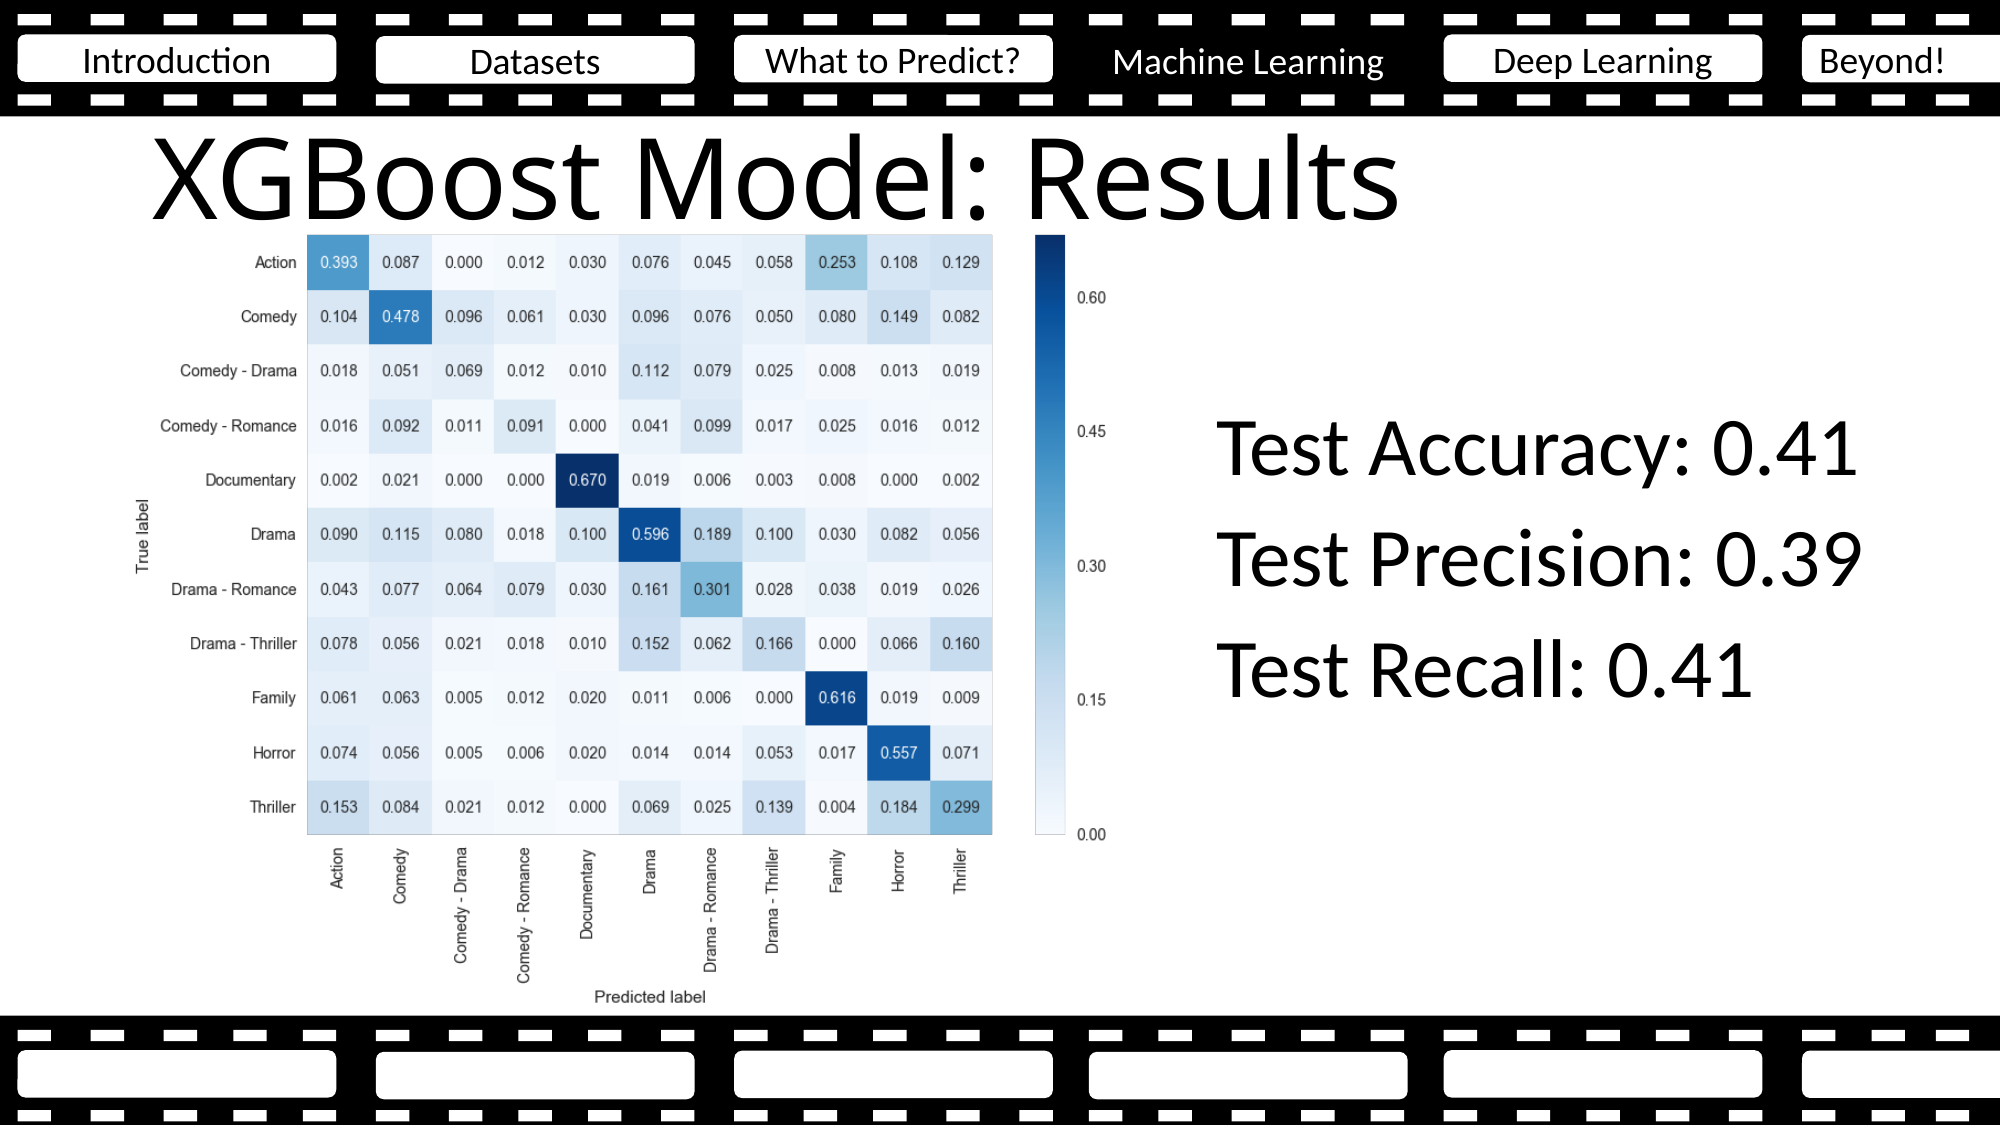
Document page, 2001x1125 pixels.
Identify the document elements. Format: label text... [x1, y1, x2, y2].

text_box [1870, 93, 1906, 107]
text_box [660, 13, 696, 26]
text_box [945, 1029, 981, 1042]
text_box [1088, 1109, 1123, 1122]
text_box [587, 93, 622, 107]
text_box [803, 1029, 838, 1042]
text_box [1088, 93, 1123, 107]
text_box [302, 13, 337, 26]
text_box [1231, 13, 1266, 26]
text_box [163, 1109, 198, 1122]
text_box [448, 13, 483, 26]
text_box [17, 1109, 52, 1122]
text_box [232, 1029, 268, 1042]
text_box [733, 1049, 1054, 1100]
text_box Datasets [374, 35, 696, 85]
text_box [1018, 13, 1054, 26]
text_box [302, 93, 337, 107]
text_box [517, 1109, 553, 1122]
text_box [90, 1109, 125, 1122]
text_box [587, 1029, 622, 1042]
text_box [1443, 93, 1478, 107]
text_box [660, 1109, 696, 1122]
text_box [1018, 1029, 1054, 1042]
text_box [1157, 13, 1193, 26]
text_box [1728, 93, 1763, 107]
text_box [90, 13, 125, 26]
text_box [1443, 1111, 1478, 1122]
text_box [1935, 93, 1970, 107]
text_box Deep Learning [1442, 33, 1764, 83]
text_box [1516, 13, 1551, 26]
text_box [448, 93, 483, 107]
text_box [587, 13, 622, 26]
text_box [1018, 1109, 1054, 1122]
text_box Beyond! [1800, 33, 2000, 84]
text_box [1870, 13, 1906, 26]
text_box [448, 1029, 483, 1042]
text_box [0, 0, 2000, 117]
text_box [587, 1109, 622, 1122]
text_box [0, 1015, 2000, 1125]
text_box [872, 13, 908, 26]
text_box [872, 1029, 908, 1042]
text_box [517, 1029, 553, 1042]
text_box [1585, 1111, 1621, 1122]
text_box Machine Learning [1087, 35, 1409, 85]
text_box [448, 1109, 483, 1122]
text_box [1088, 13, 1123, 26]
text_box [945, 1109, 981, 1122]
text_box [872, 1109, 908, 1122]
text_box [374, 1050, 696, 1101]
text_box [302, 1109, 337, 1122]
text_box [1088, 1029, 1123, 1042]
title XGBoost Model: Results [137, 117, 1863, 292]
text_box [1801, 93, 1836, 107]
text_box [1157, 93, 1193, 107]
text_box [517, 13, 553, 26]
text_box [733, 13, 769, 26]
text_box [945, 13, 981, 26]
text_box [1370, 13, 1405, 26]
text_box [1087, 1050, 1201, 1101]
text_box [803, 93, 838, 107]
text_box [1231, 1111, 1266, 1122]
text_box [375, 93, 410, 107]
text_box [16, 1049, 338, 1099]
text_box [1801, 13, 1836, 26]
text_box [1655, 1111, 1690, 1122]
text_box [1655, 93, 1690, 107]
text_box [1231, 93, 1266, 107]
text_box [660, 1029, 696, 1042]
text_box [1018, 93, 1054, 107]
text_box What to Predict? [733, 33, 1054, 84]
text_box [1370, 93, 1405, 107]
text_box [1935, 1111, 1970, 1122]
text_box [733, 1029, 769, 1042]
text_box [232, 93, 268, 107]
text_box [1370, 1111, 1405, 1122]
text_box [1516, 93, 1551, 107]
text_box [90, 93, 125, 107]
text_box [945, 93, 981, 107]
text_box [1157, 1109, 1193, 1122]
text_box [733, 1109, 769, 1122]
text_box [375, 1029, 410, 1042]
text_box [1585, 13, 1621, 26]
text_box [163, 13, 198, 26]
text_box [660, 93, 696, 107]
text_box [163, 1029, 198, 1042]
text_box [17, 93, 52, 107]
text_box [1516, 1111, 1551, 1122]
text_box [1870, 1111, 1906, 1122]
text_box [803, 1109, 838, 1122]
text_box [1300, 13, 1336, 26]
picture [126, 225, 1117, 1016]
text_box [1300, 1111, 1336, 1122]
text_box [163, 93, 198, 107]
text_box [17, 13, 52, 26]
text_box [1300, 93, 1336, 107]
text_box [375, 13, 410, 26]
text_box [733, 93, 769, 107]
text_box [517, 93, 553, 107]
text_box [1935, 13, 1970, 26]
text_box [1728, 13, 1763, 26]
text_box [302, 1029, 337, 1042]
text_box [872, 93, 908, 107]
text_box [1443, 13, 1478, 26]
text_box [232, 1109, 268, 1122]
text_box Introduction [16, 33, 338, 83]
text_box [375, 1109, 410, 1122]
list Test Accuracy: 0.41 Test Precision: 0.39 Test Recall: 0.41 [1201, 396, 2000, 1111]
text_box [1801, 1111, 1836, 1122]
text_box [803, 13, 838, 26]
text_box [232, 13, 268, 26]
text_box [17, 1029, 52, 1042]
text_box [1585, 93, 1621, 107]
text_box [1728, 1111, 1763, 1122]
text_box [1157, 1029, 1193, 1042]
text_box [90, 1029, 125, 1042]
text_box [1655, 13, 1690, 26]
